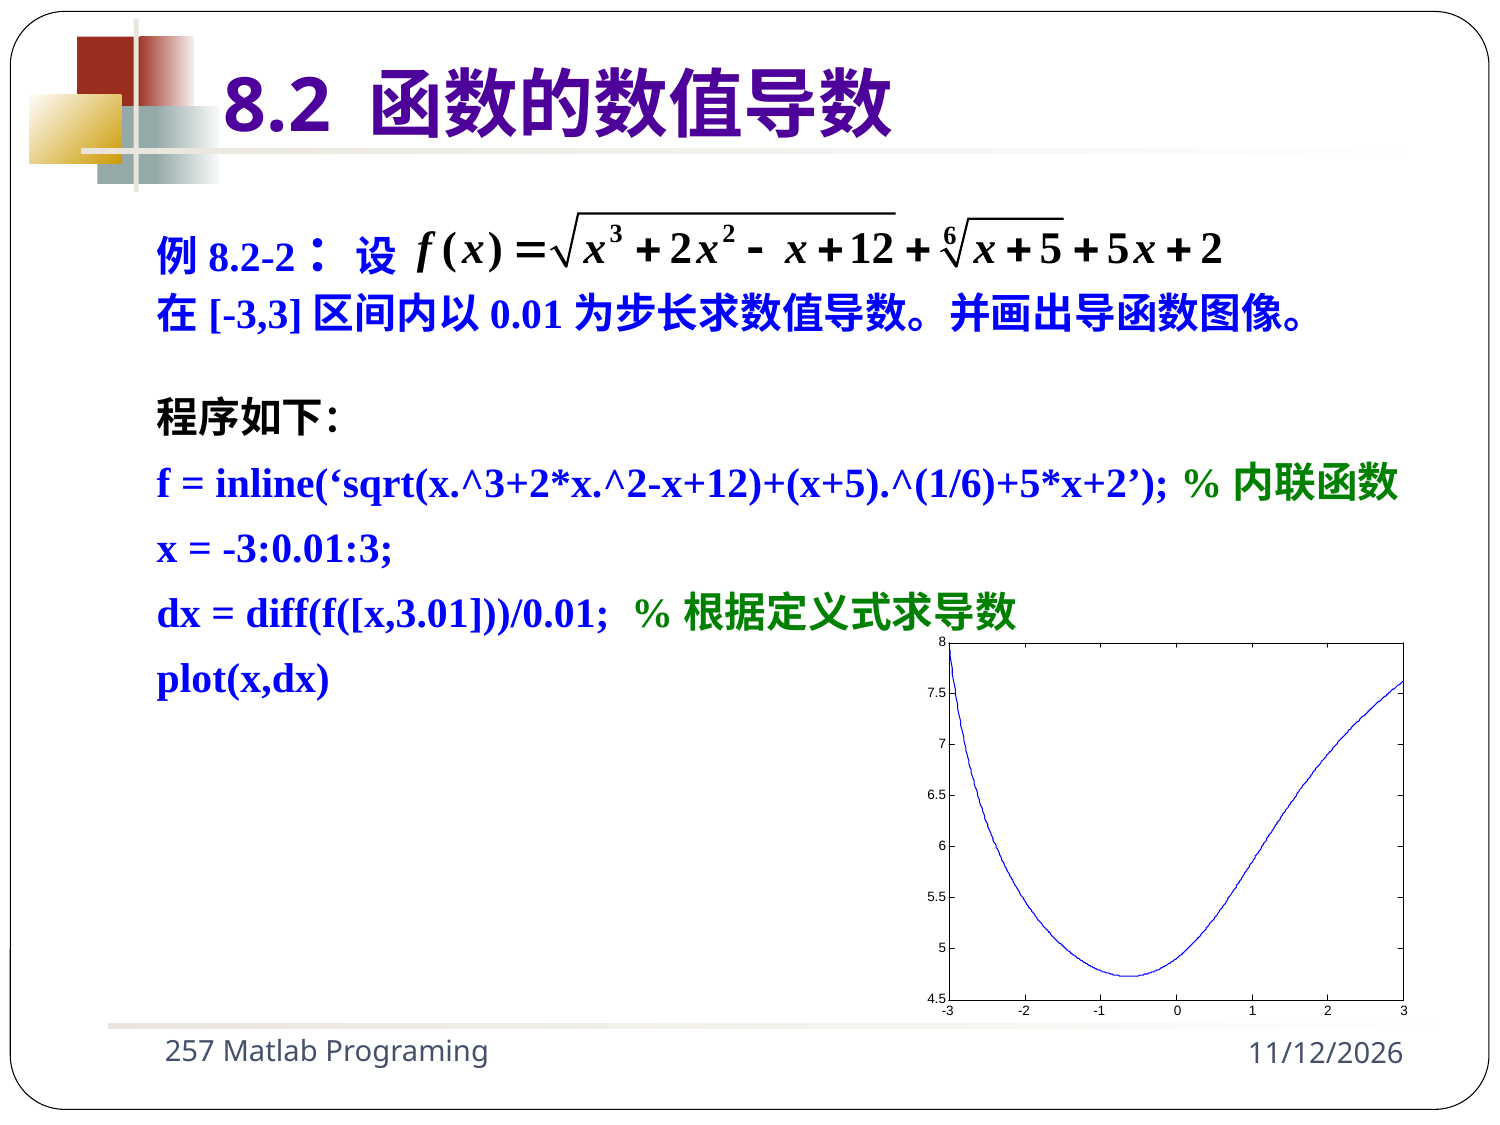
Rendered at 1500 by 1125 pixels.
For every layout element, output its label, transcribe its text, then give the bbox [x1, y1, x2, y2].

list 例8.2-2：设 在[-3,3]区间内以0.01为步长求数值导数。并画出导函数图像。 程序如下： f = inline(‘sqrt(x.^3+2*x.^2-x+12)+(x+5).^(1/6)+5*x+2’); %内联函数 x = -3:0.01:3; dx = diff(f([x,3.01]))/0.01; %根据定义式求导数 plot(x,dx) [141, 207, 1471, 995]
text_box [404, 208, 1226, 279]
title 8.2 函数的数值导数 [208, 0, 1485, 163]
text_box 257 Matlab Programing [150, 1012, 800, 1088]
text_box [1012, 1057, 1419, 1094]
picture [873, 609, 1459, 1049]
